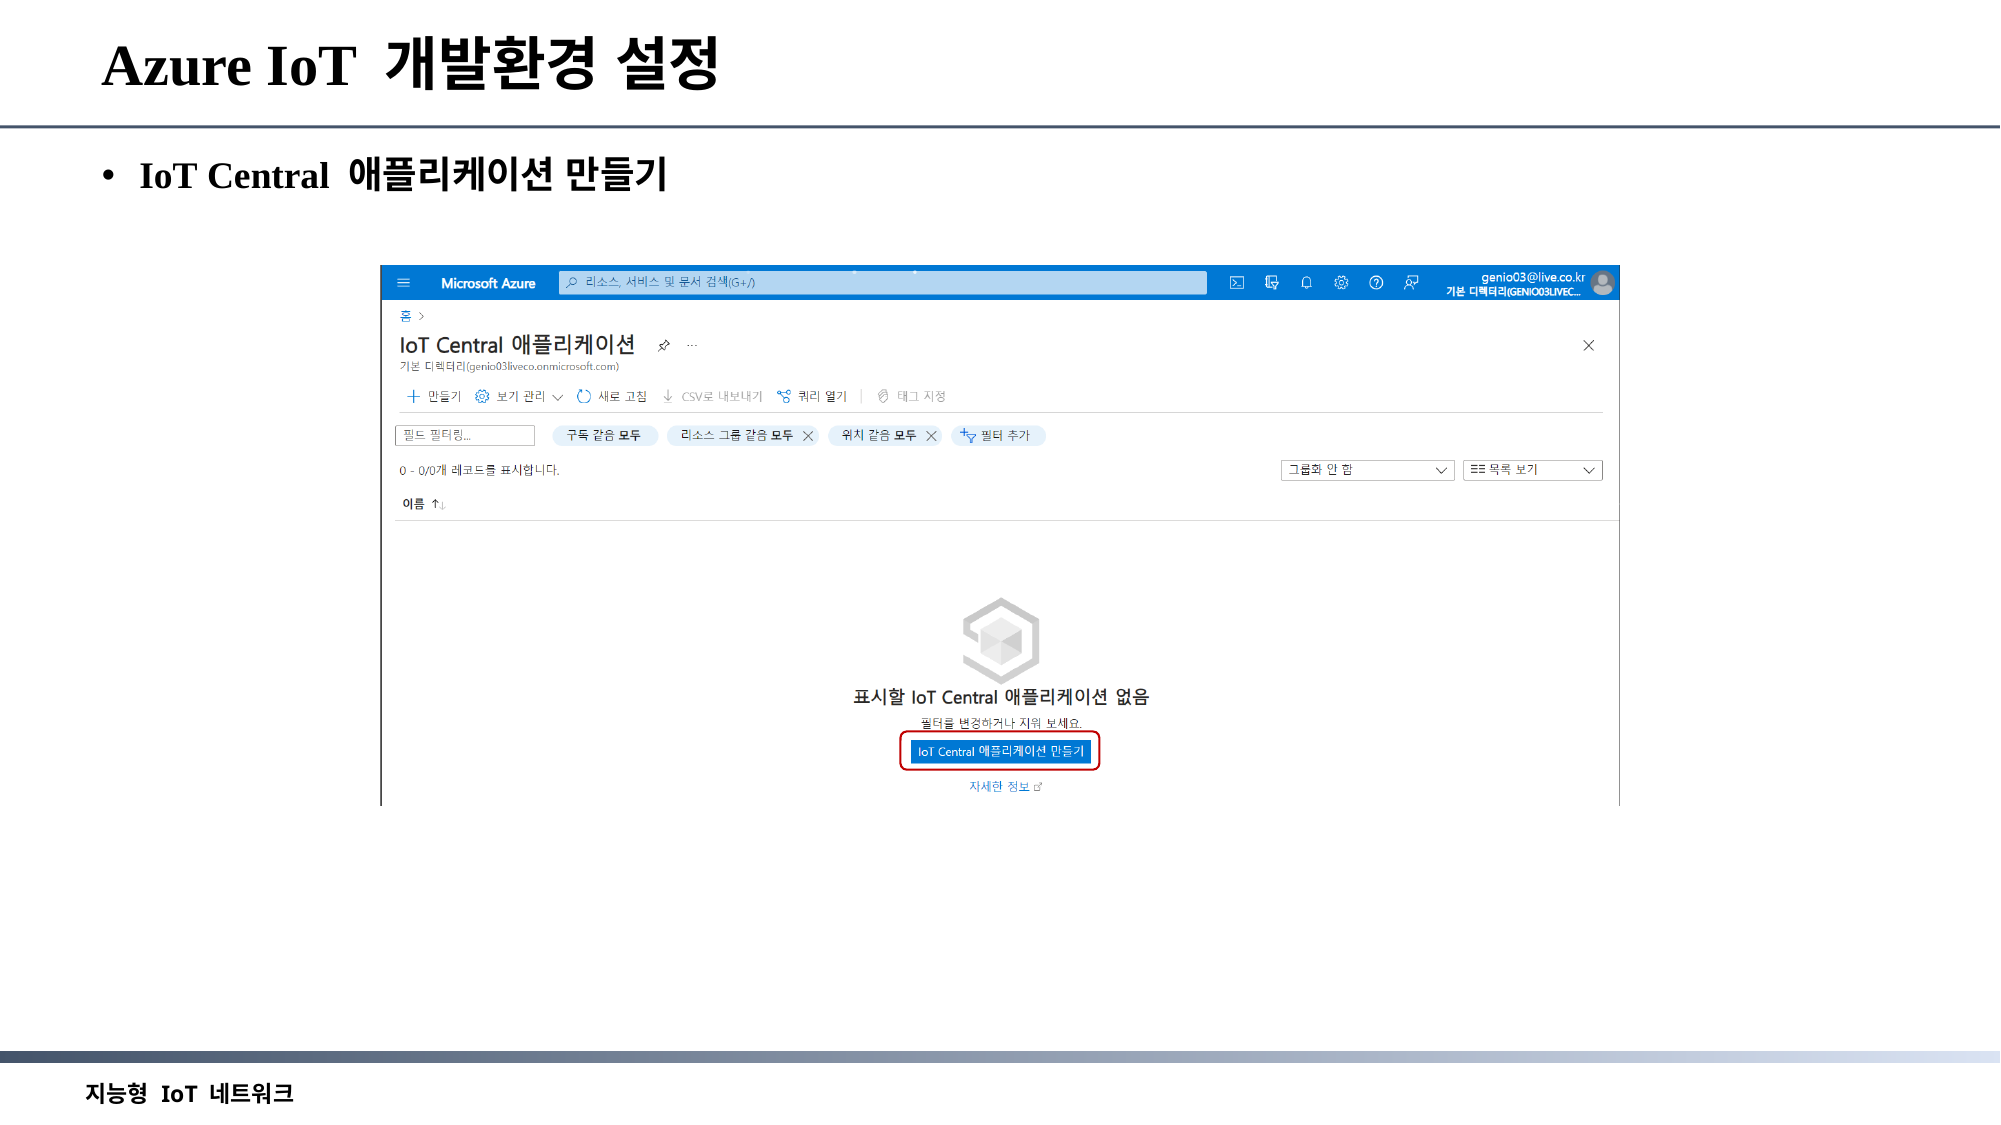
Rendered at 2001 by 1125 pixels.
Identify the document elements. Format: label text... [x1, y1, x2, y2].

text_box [380, 265, 1620, 806]
title Azure IoT 개발환경 설정 [86, 30, 1914, 102]
list IoT Central 애플리케이션 만들기 [86, 149, 1914, 1020]
